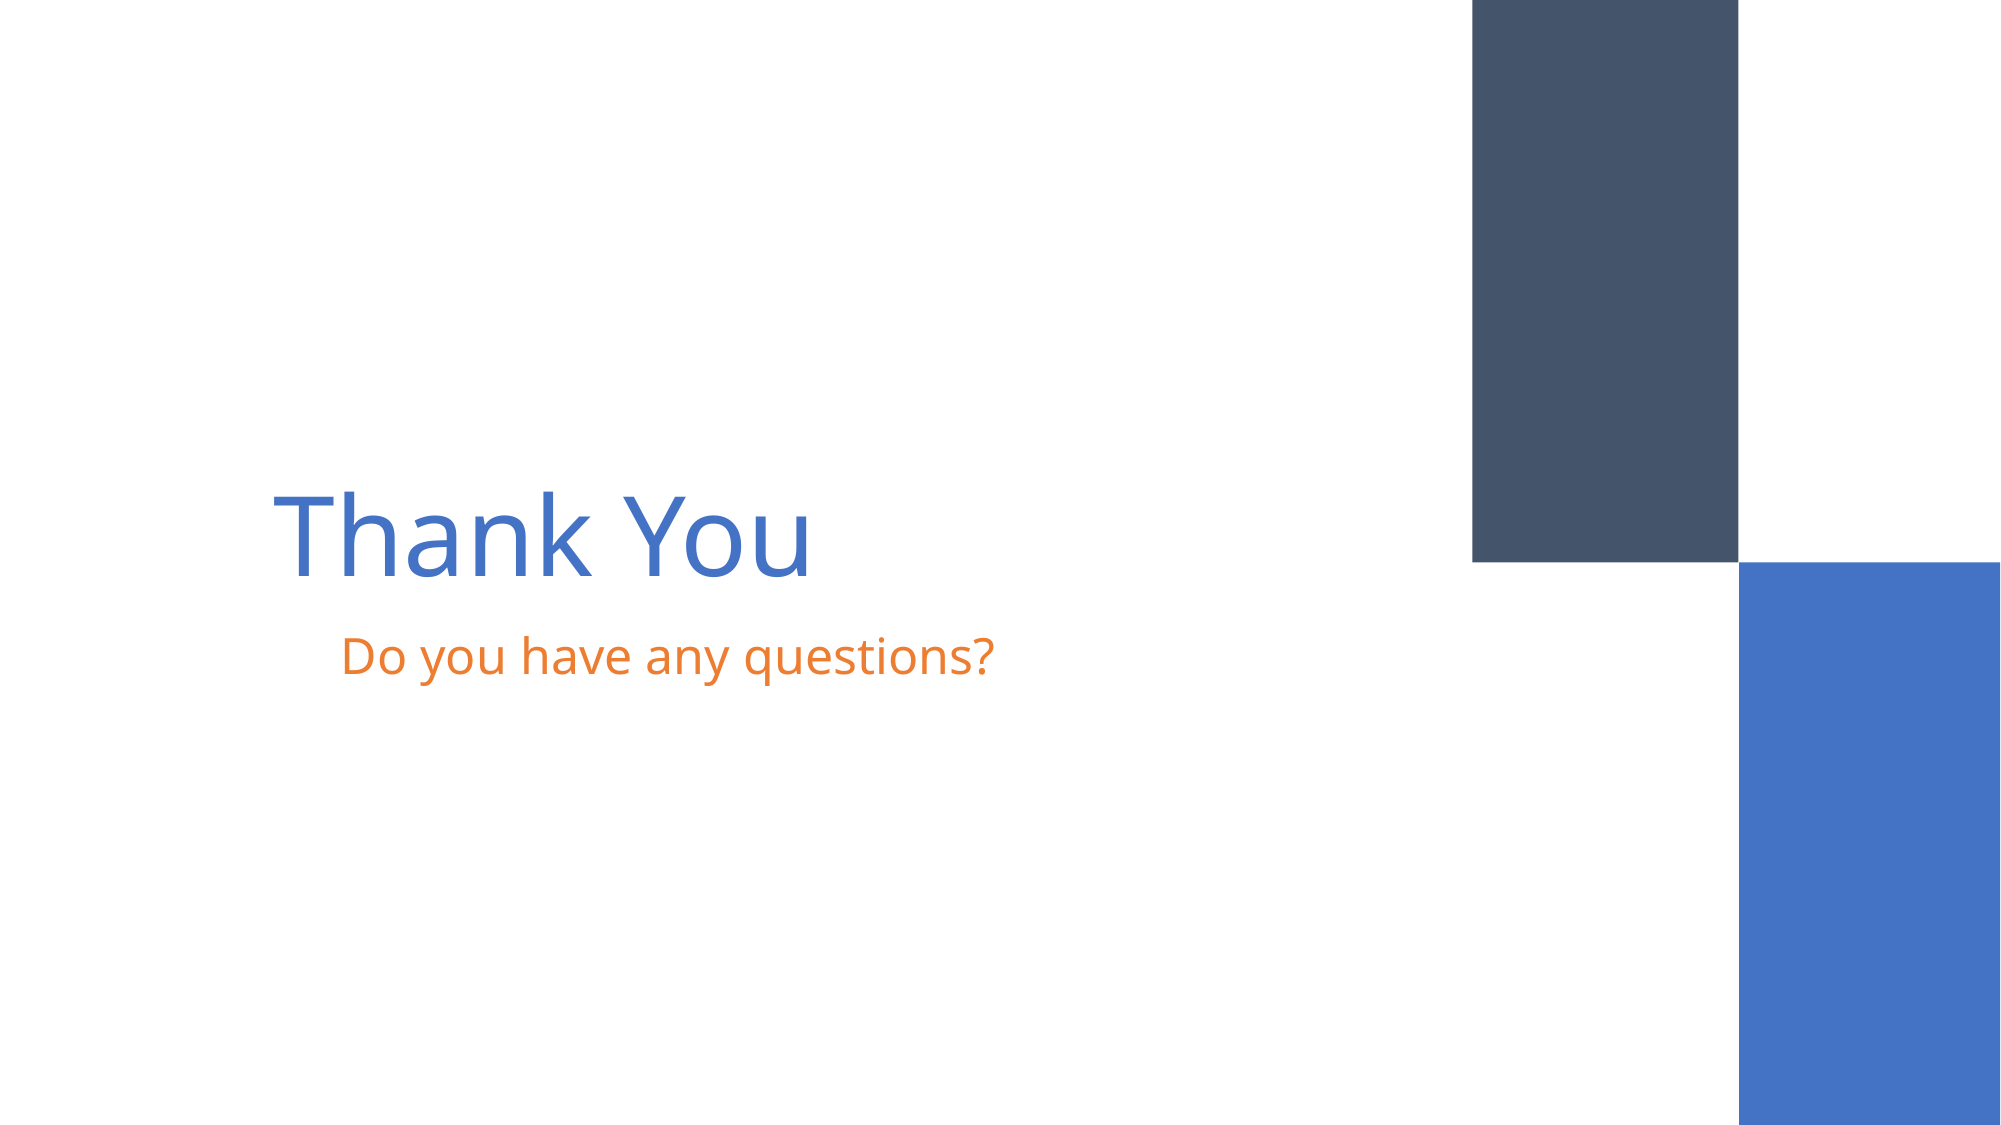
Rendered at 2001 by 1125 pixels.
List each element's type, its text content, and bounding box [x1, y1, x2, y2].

title Thank You [258, 450, 1185, 617]
list Do you have any questions? [325, 616, 1252, 1125]
